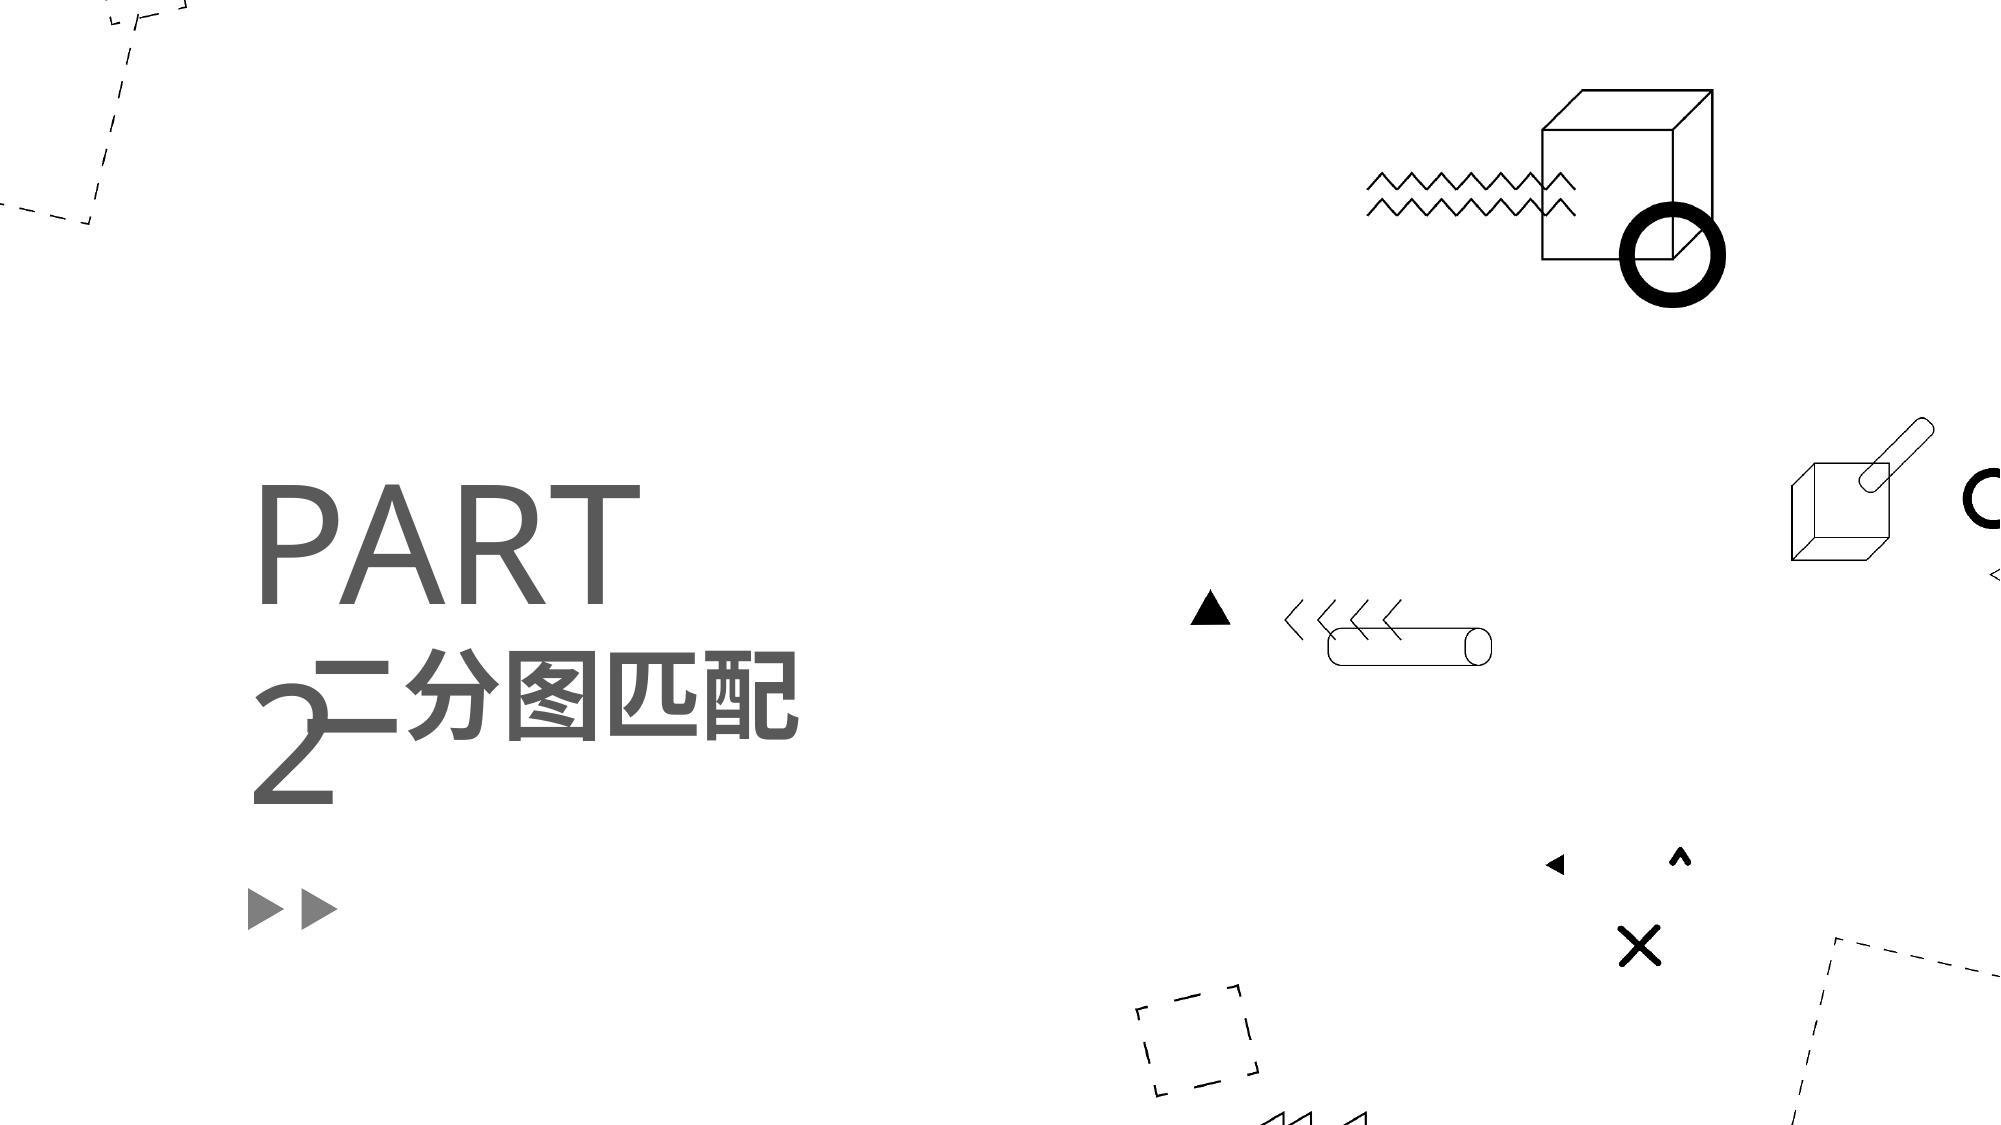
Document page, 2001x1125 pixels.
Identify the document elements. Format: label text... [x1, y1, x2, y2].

picture [1791, 937, 2000, 1125]
text_box [247, 886, 287, 932]
picture [1134, 984, 1367, 1125]
picture [0, 0, 187, 225]
picture [1366, 89, 1726, 309]
picture [1545, 847, 1691, 968]
text_box [300, 886, 340, 932]
text_box 二分图匹配 [228, 624, 877, 760]
picture [1791, 417, 2000, 590]
text_box PART 2 [231, 760, 799, 845]
text_box PART 2 [231, 430, 799, 624]
picture [1189, 589, 1492, 666]
